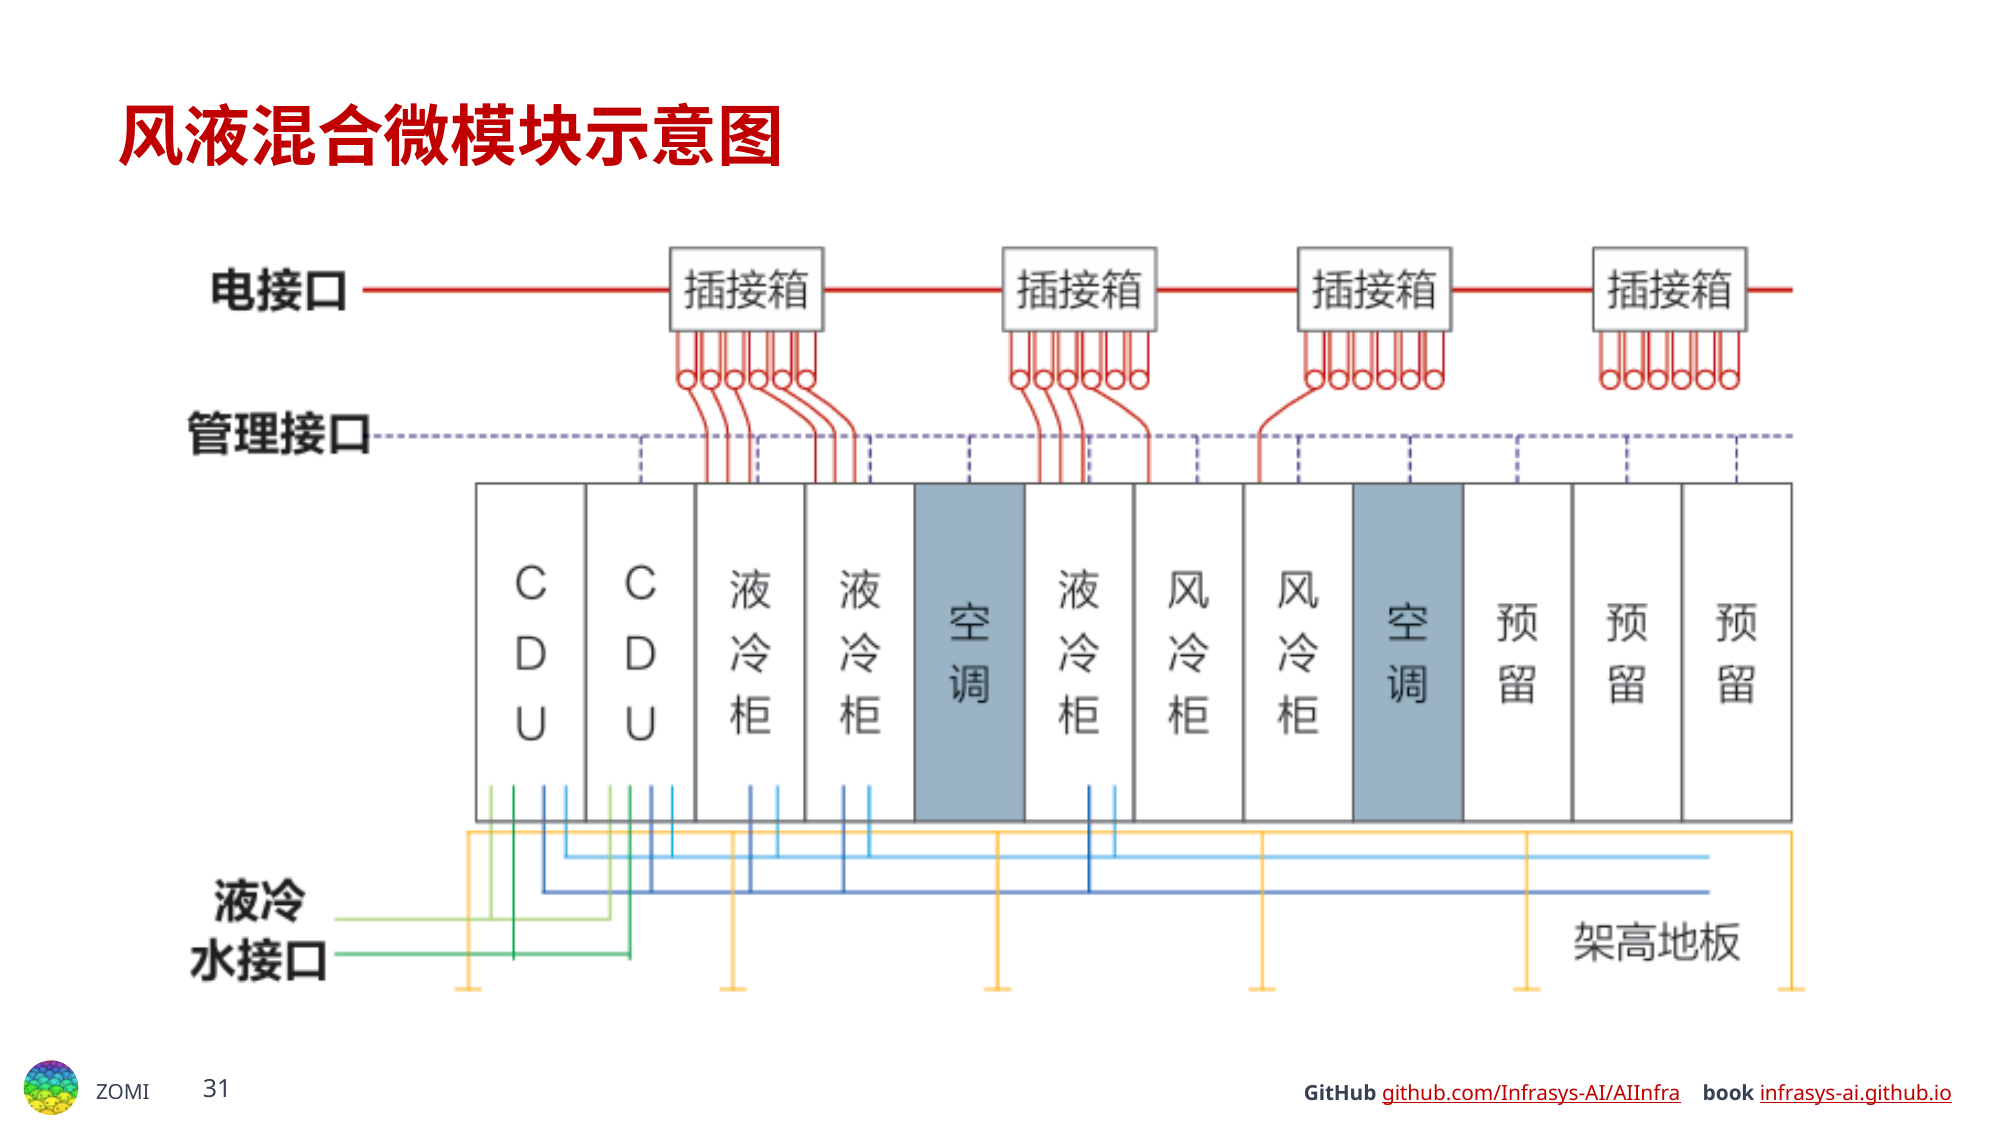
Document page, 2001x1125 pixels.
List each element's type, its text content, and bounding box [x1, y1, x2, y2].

picture [23, 1060, 79, 1115]
title 风液混合微模块示意图 [102, 85, 1901, 183]
picture [159, 220, 1839, 1026]
